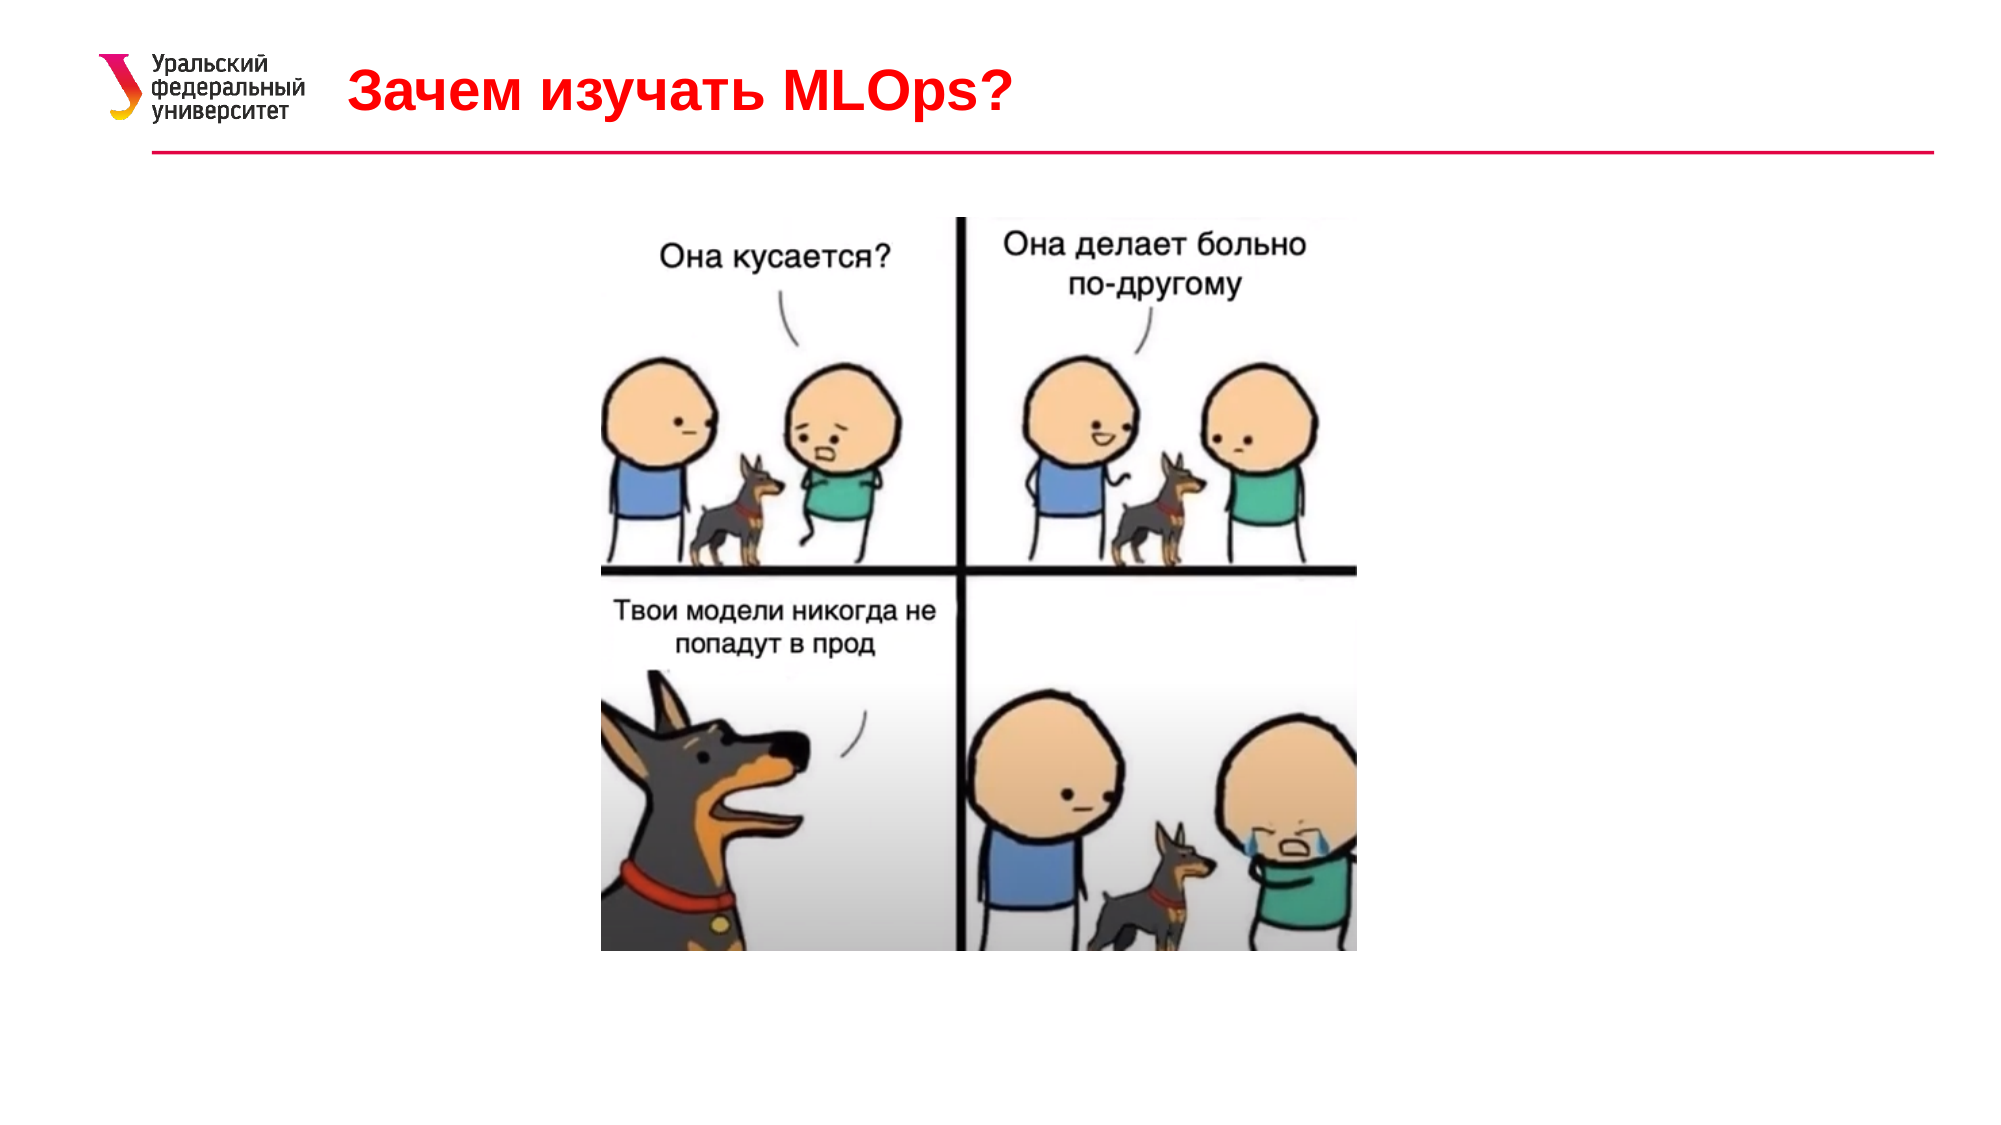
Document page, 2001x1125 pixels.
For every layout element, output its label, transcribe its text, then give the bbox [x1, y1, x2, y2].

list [98, 52, 320, 124]
text_box Зачем изучать MLOps? [332, 45, 1812, 130]
picture [601, 217, 1357, 951]
text_box [151, 150, 1935, 155]
